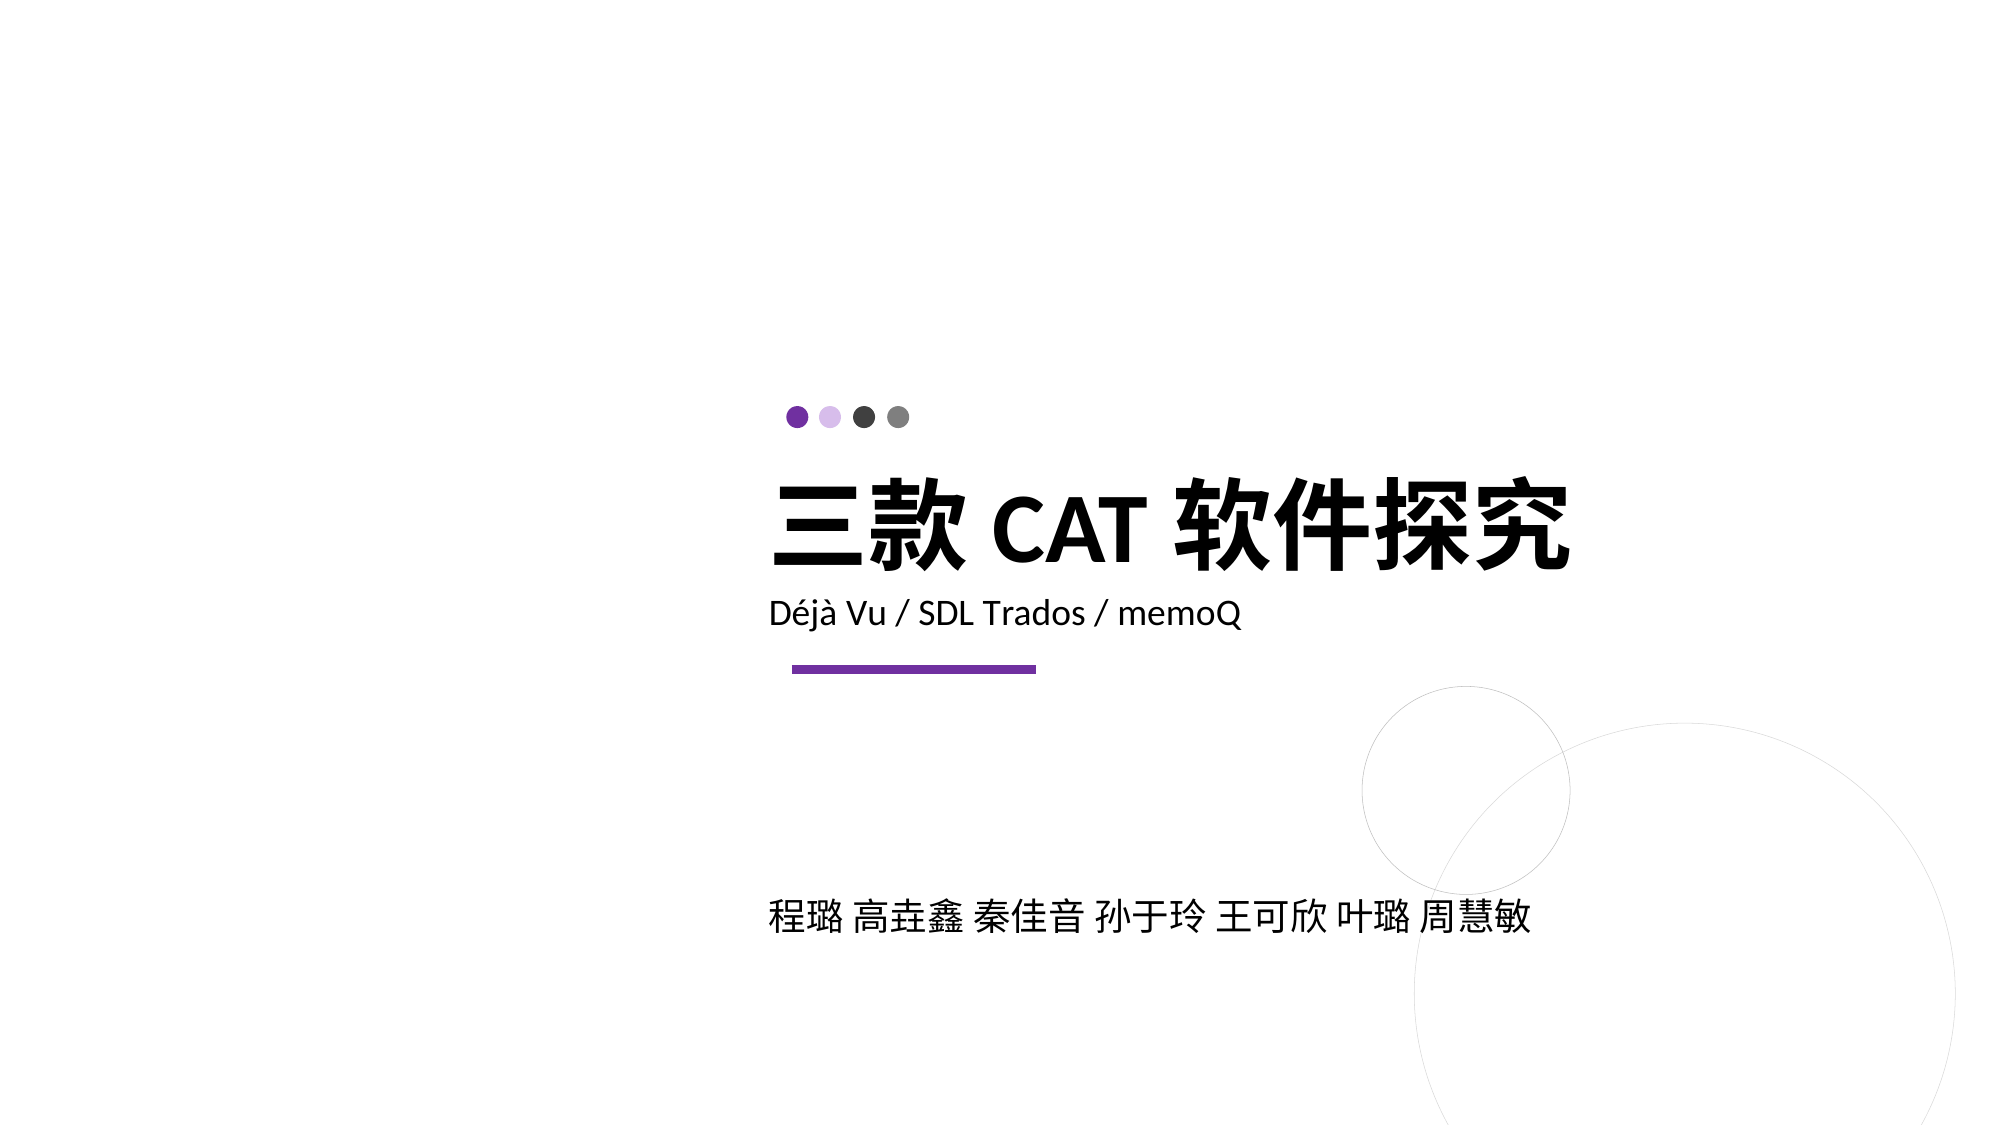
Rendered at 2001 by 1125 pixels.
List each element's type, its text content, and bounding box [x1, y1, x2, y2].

text_box 程璐 高垚鑫 秦佳音 孙于玲 王可欣 叶璐 周慧敏 [768, 890, 1956, 951]
subtitle Déjà vu / SDL Trados / memoq [768, 585, 1956, 646]
title 三款CAT软件探究 [768, 447, 1956, 584]
